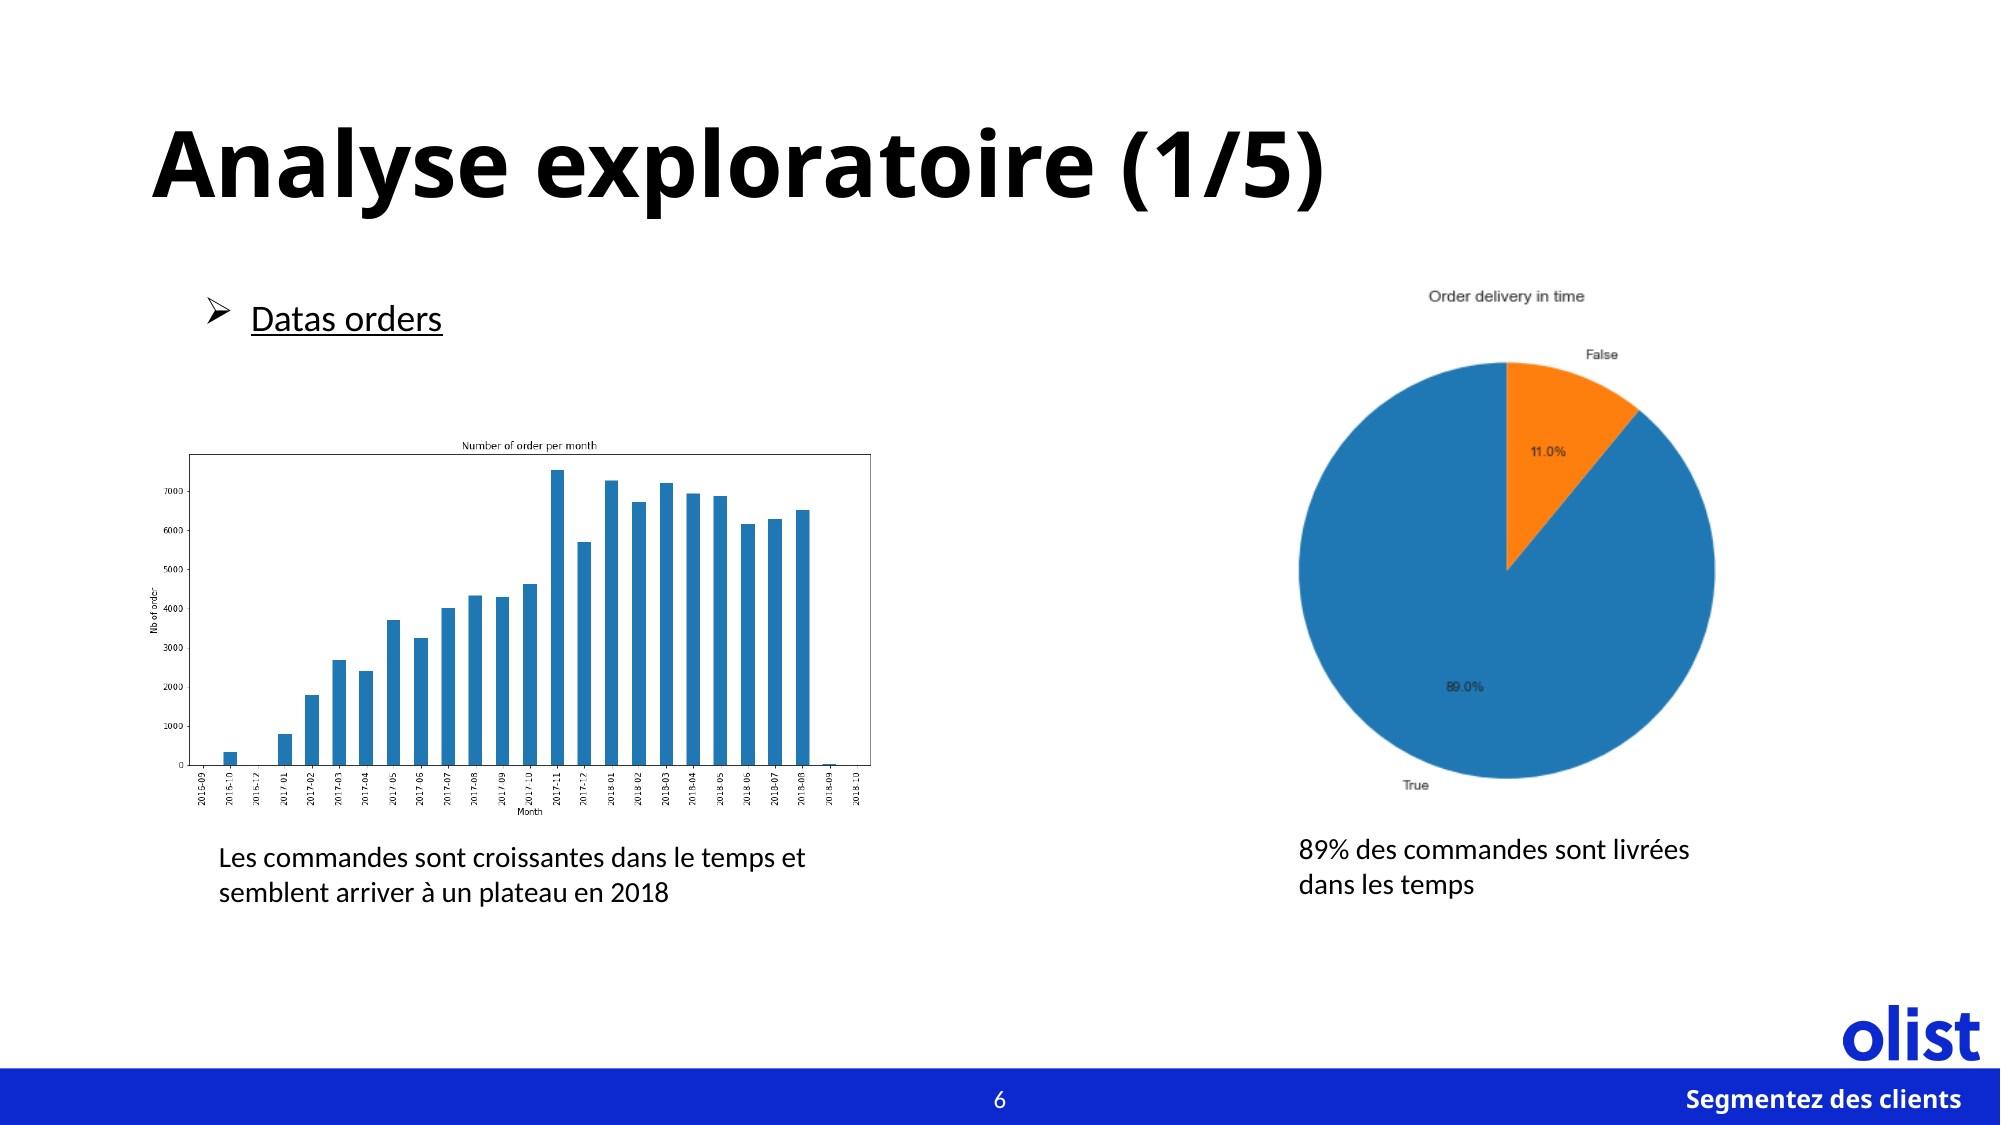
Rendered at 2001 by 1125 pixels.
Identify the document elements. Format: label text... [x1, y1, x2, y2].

picture [1843, 1005, 1980, 1061]
slide_number 6 [774, 1068, 1225, 1125]
picture [1154, 228, 1843, 917]
text_box Datas orders [189, 286, 458, 346]
text_box Les commandes sont croissantes dans le temps et semblent arriver à un plateau en 2018 [204, 831, 834, 916]
title Analyse exploratoire (1/5) [137, 59, 1863, 277]
picture [79, 405, 958, 816]
